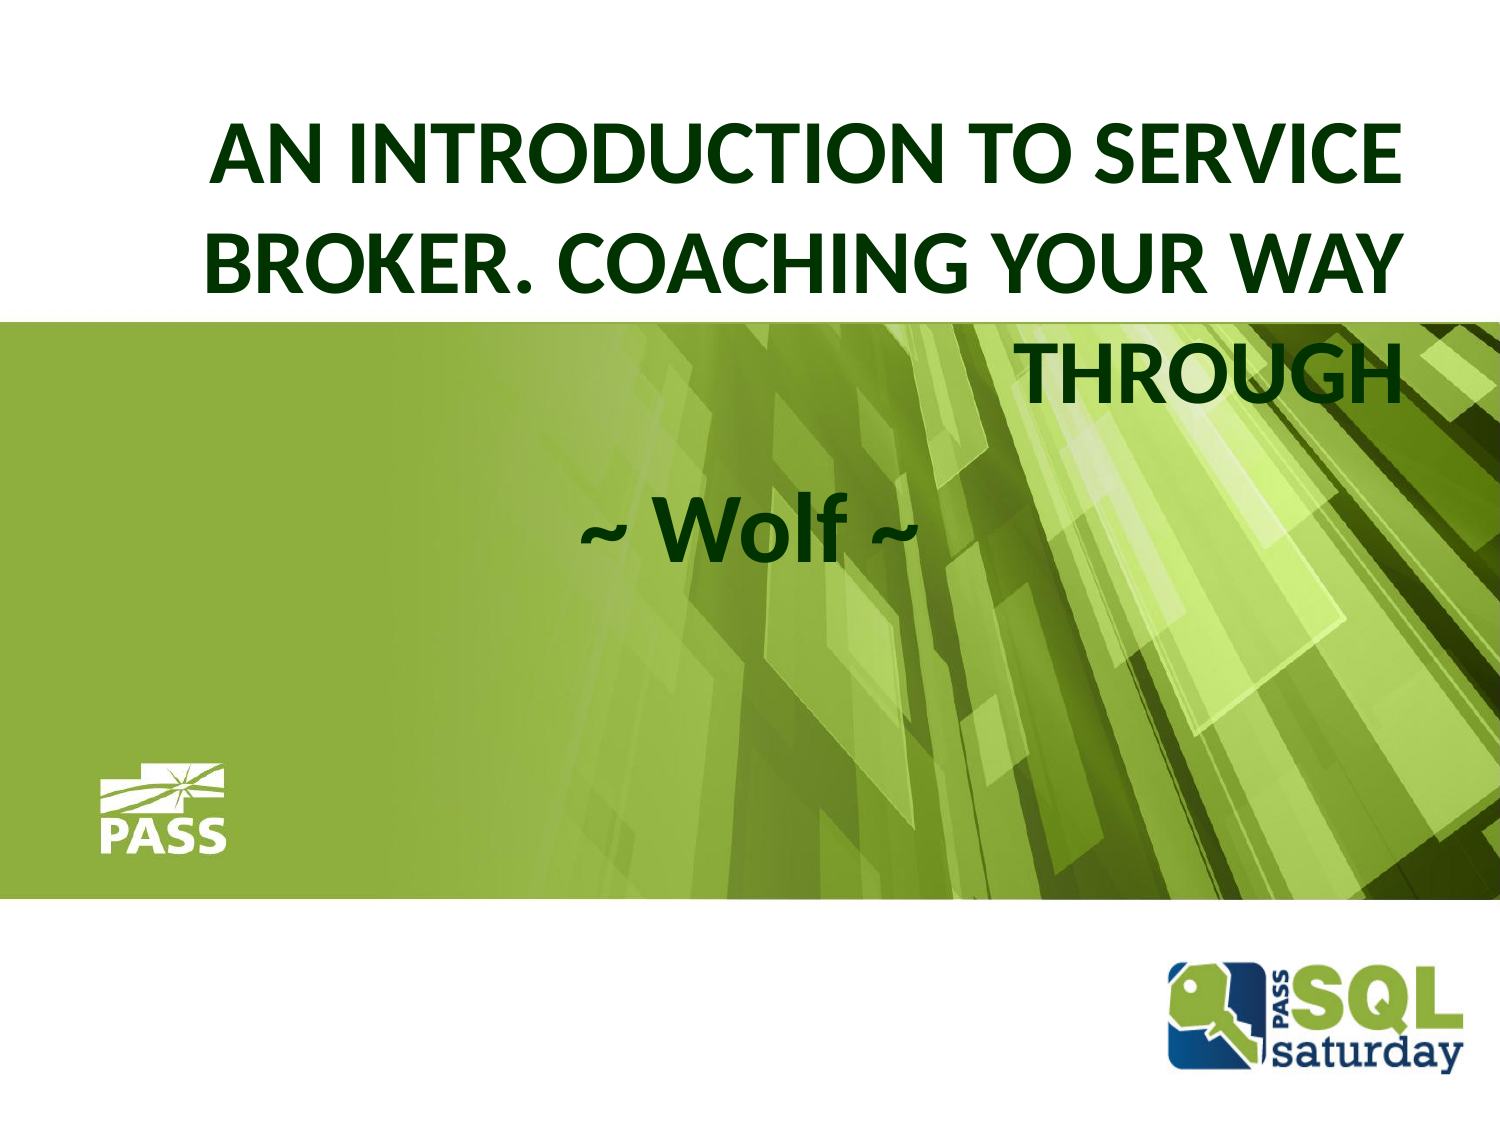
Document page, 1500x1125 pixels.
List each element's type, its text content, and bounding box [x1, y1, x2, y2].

title An Introduction to Service Broker. Coaching Your Way Through [75, 84, 1421, 326]
picture [0, 17, 1500, 1125]
subtitle ~ Wolf ~ [360, 455, 1140, 743]
